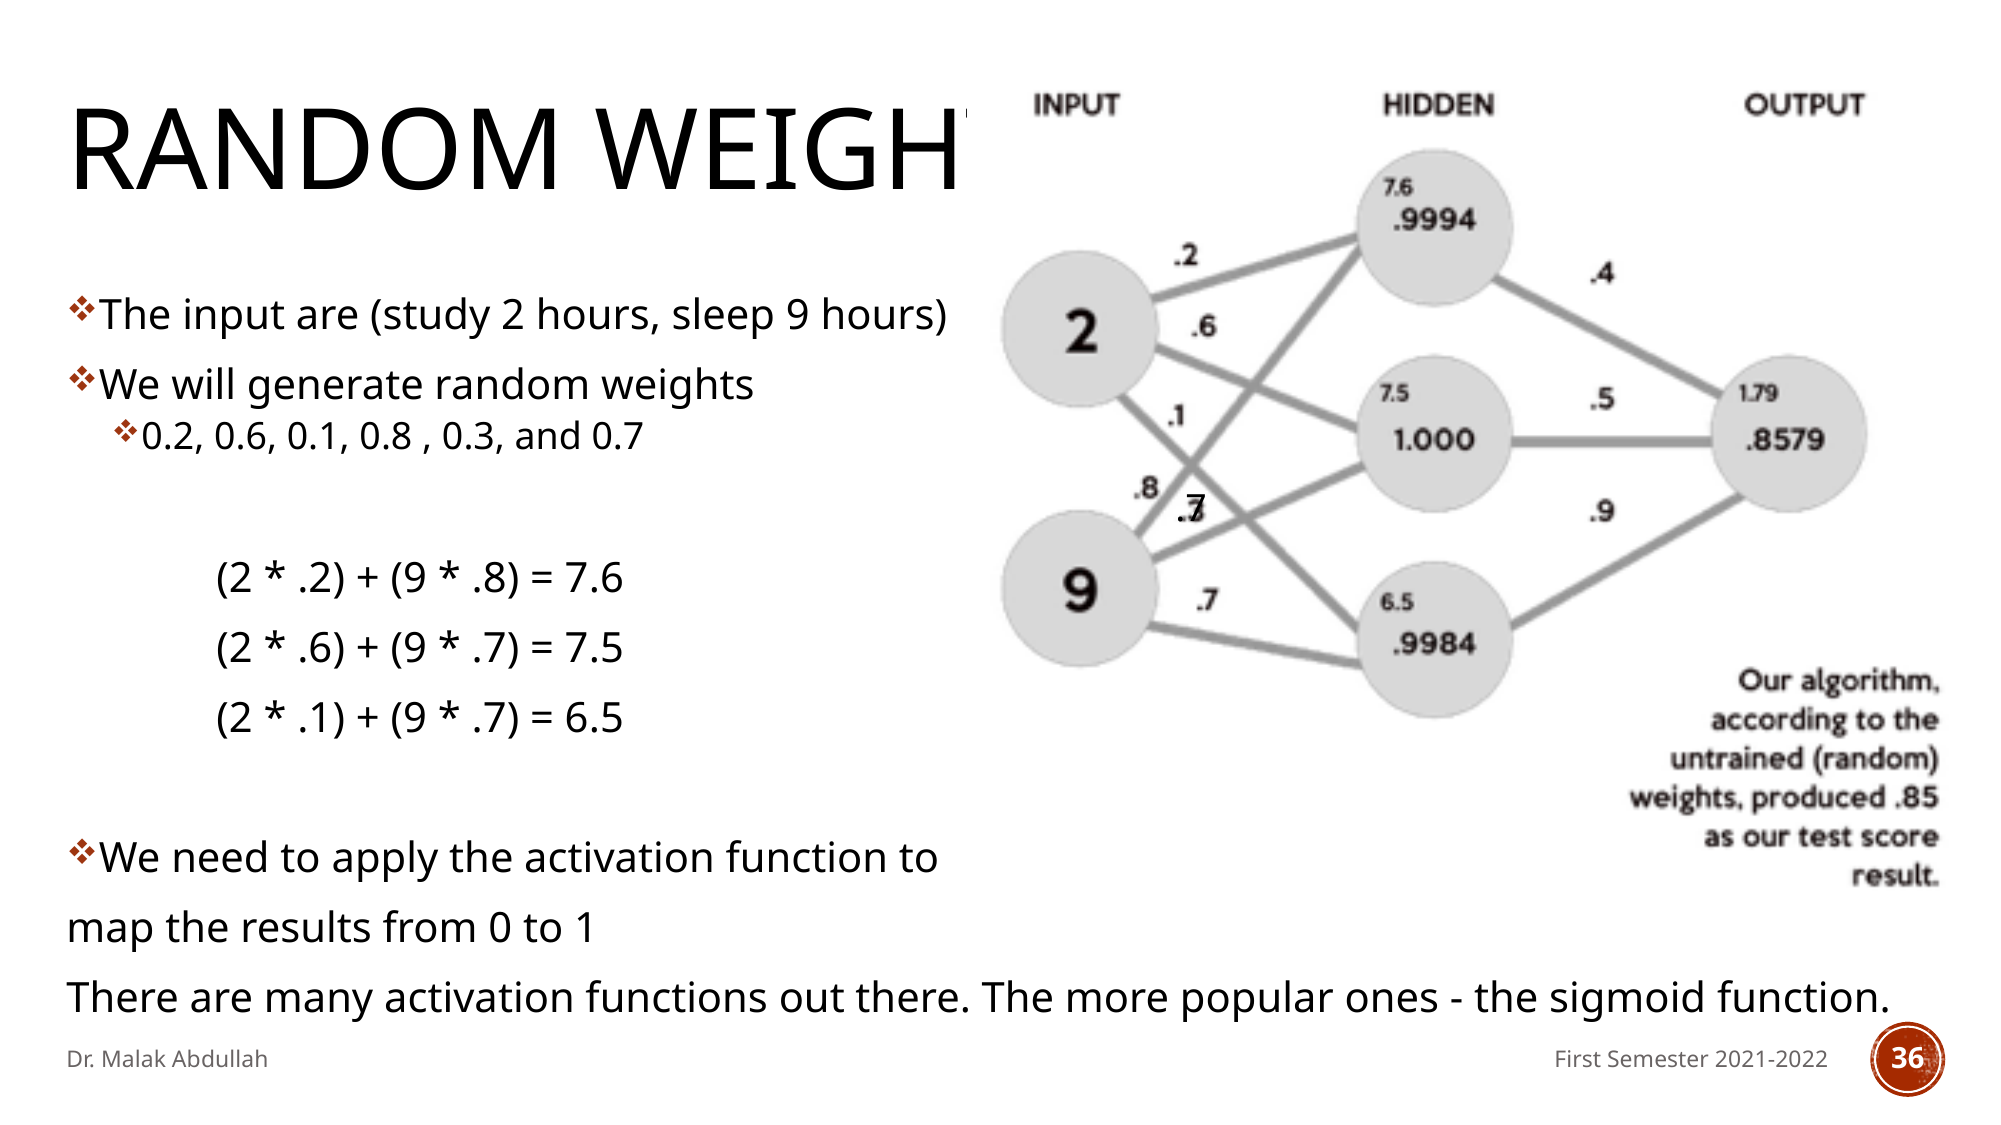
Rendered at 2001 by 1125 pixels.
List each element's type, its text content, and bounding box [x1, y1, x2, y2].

footer Dr. Malak Abdullah [51, 1028, 1217, 1089]
title Random Weights [51, 49, 967, 258]
picture [967, 49, 1974, 933]
slide_number 36 [1855, 1028, 1961, 1089]
list The input are (study 2 hours, sleep 9 hours) We will generate random weights 0.2, 0.6, 0.1, 0.8 , 0.3, and 0.7 (2 * .2) + (9 * .8) = 7.6 (2 * .6) + (9 * .7) = 7.5 (2 * .1) + (9 * .7) = 6.5 We need to apply the activation function to map the results from 0 to 1 There are many activation functions out there. The more popular ones - the sigmoid function. [51, 285, 1920, 1013]
slide_number First Semester 2021-2022 [1306, 1028, 1844, 1089]
